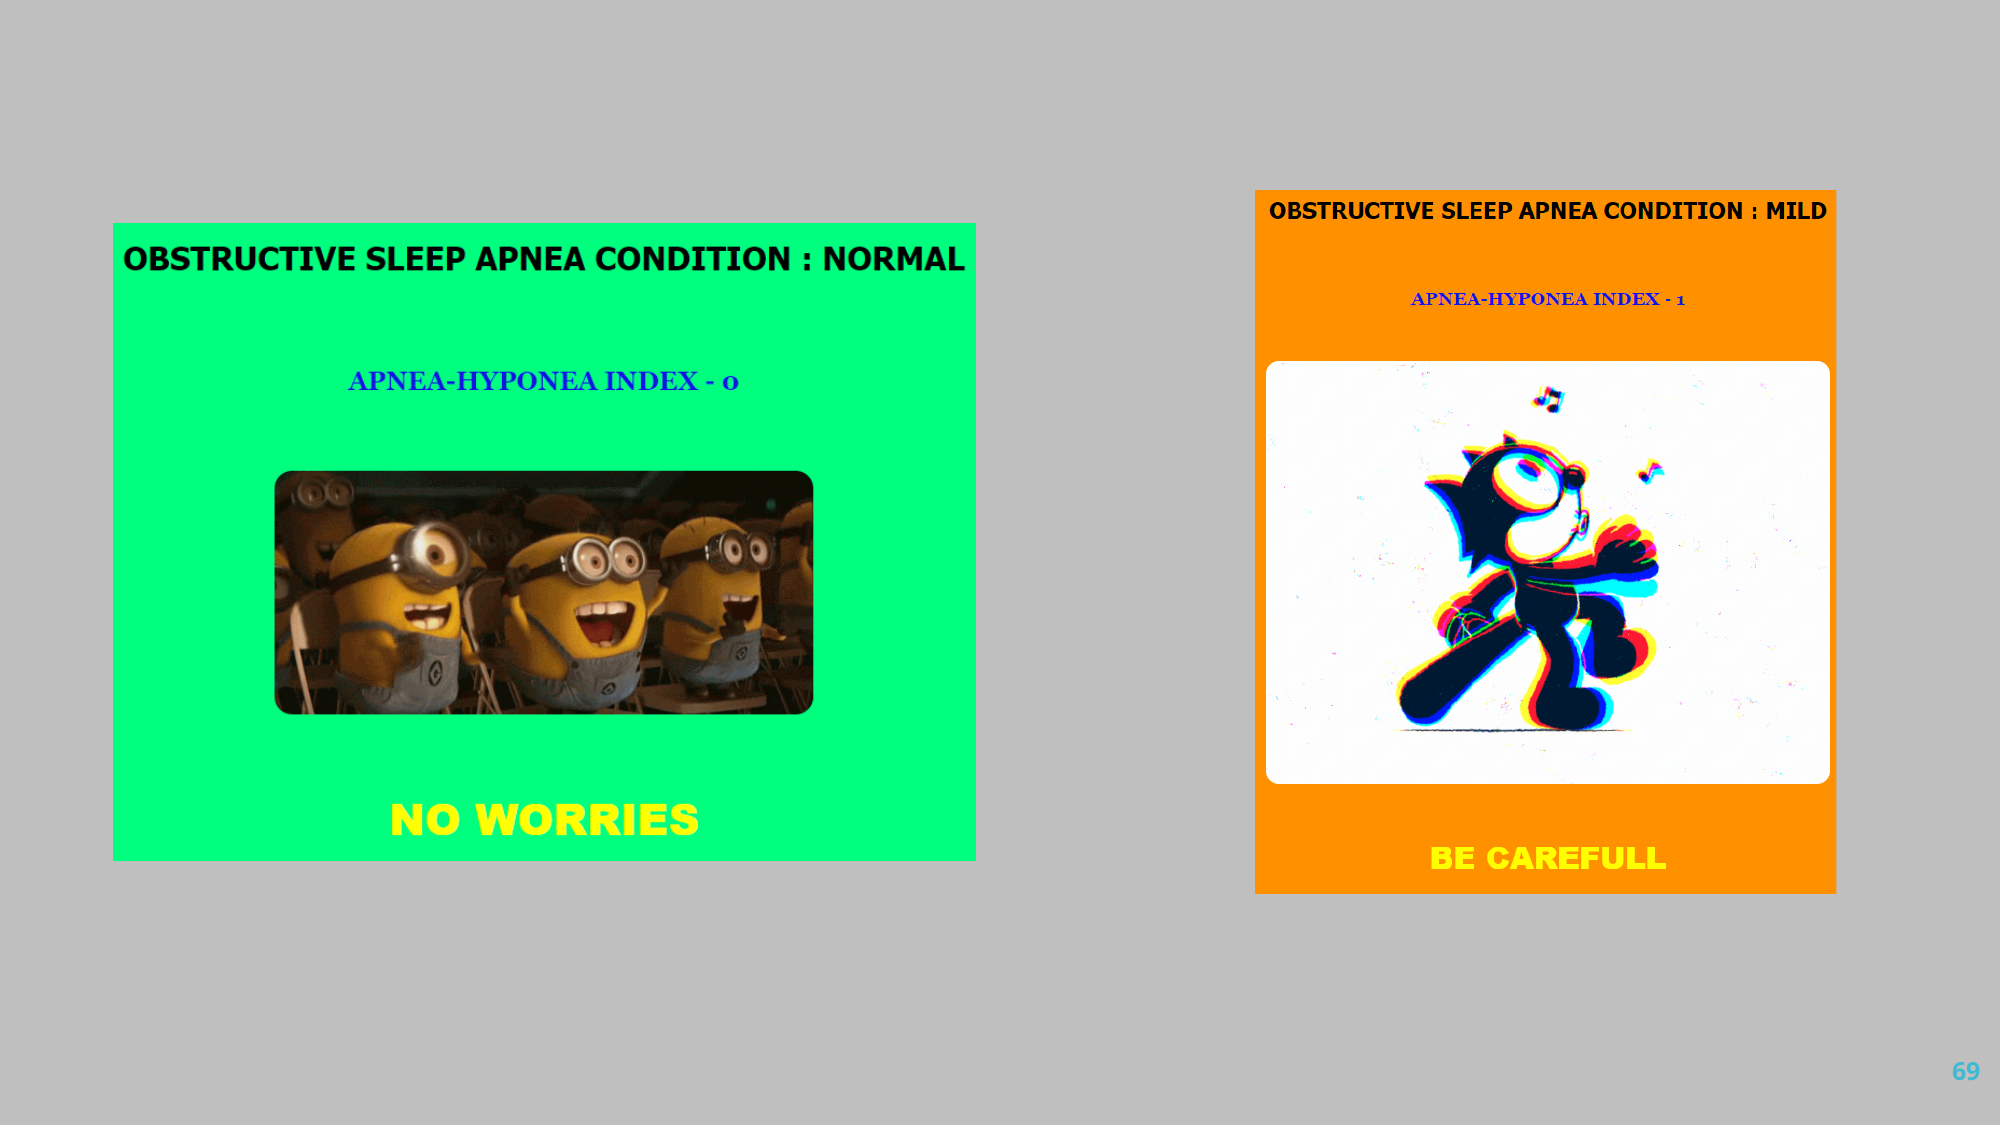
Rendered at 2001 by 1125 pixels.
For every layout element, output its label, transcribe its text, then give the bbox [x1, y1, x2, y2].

slide_number 69 [1744, 1042, 1996, 1103]
picture [1254, 190, 1837, 895]
picture [113, 223, 976, 861]
